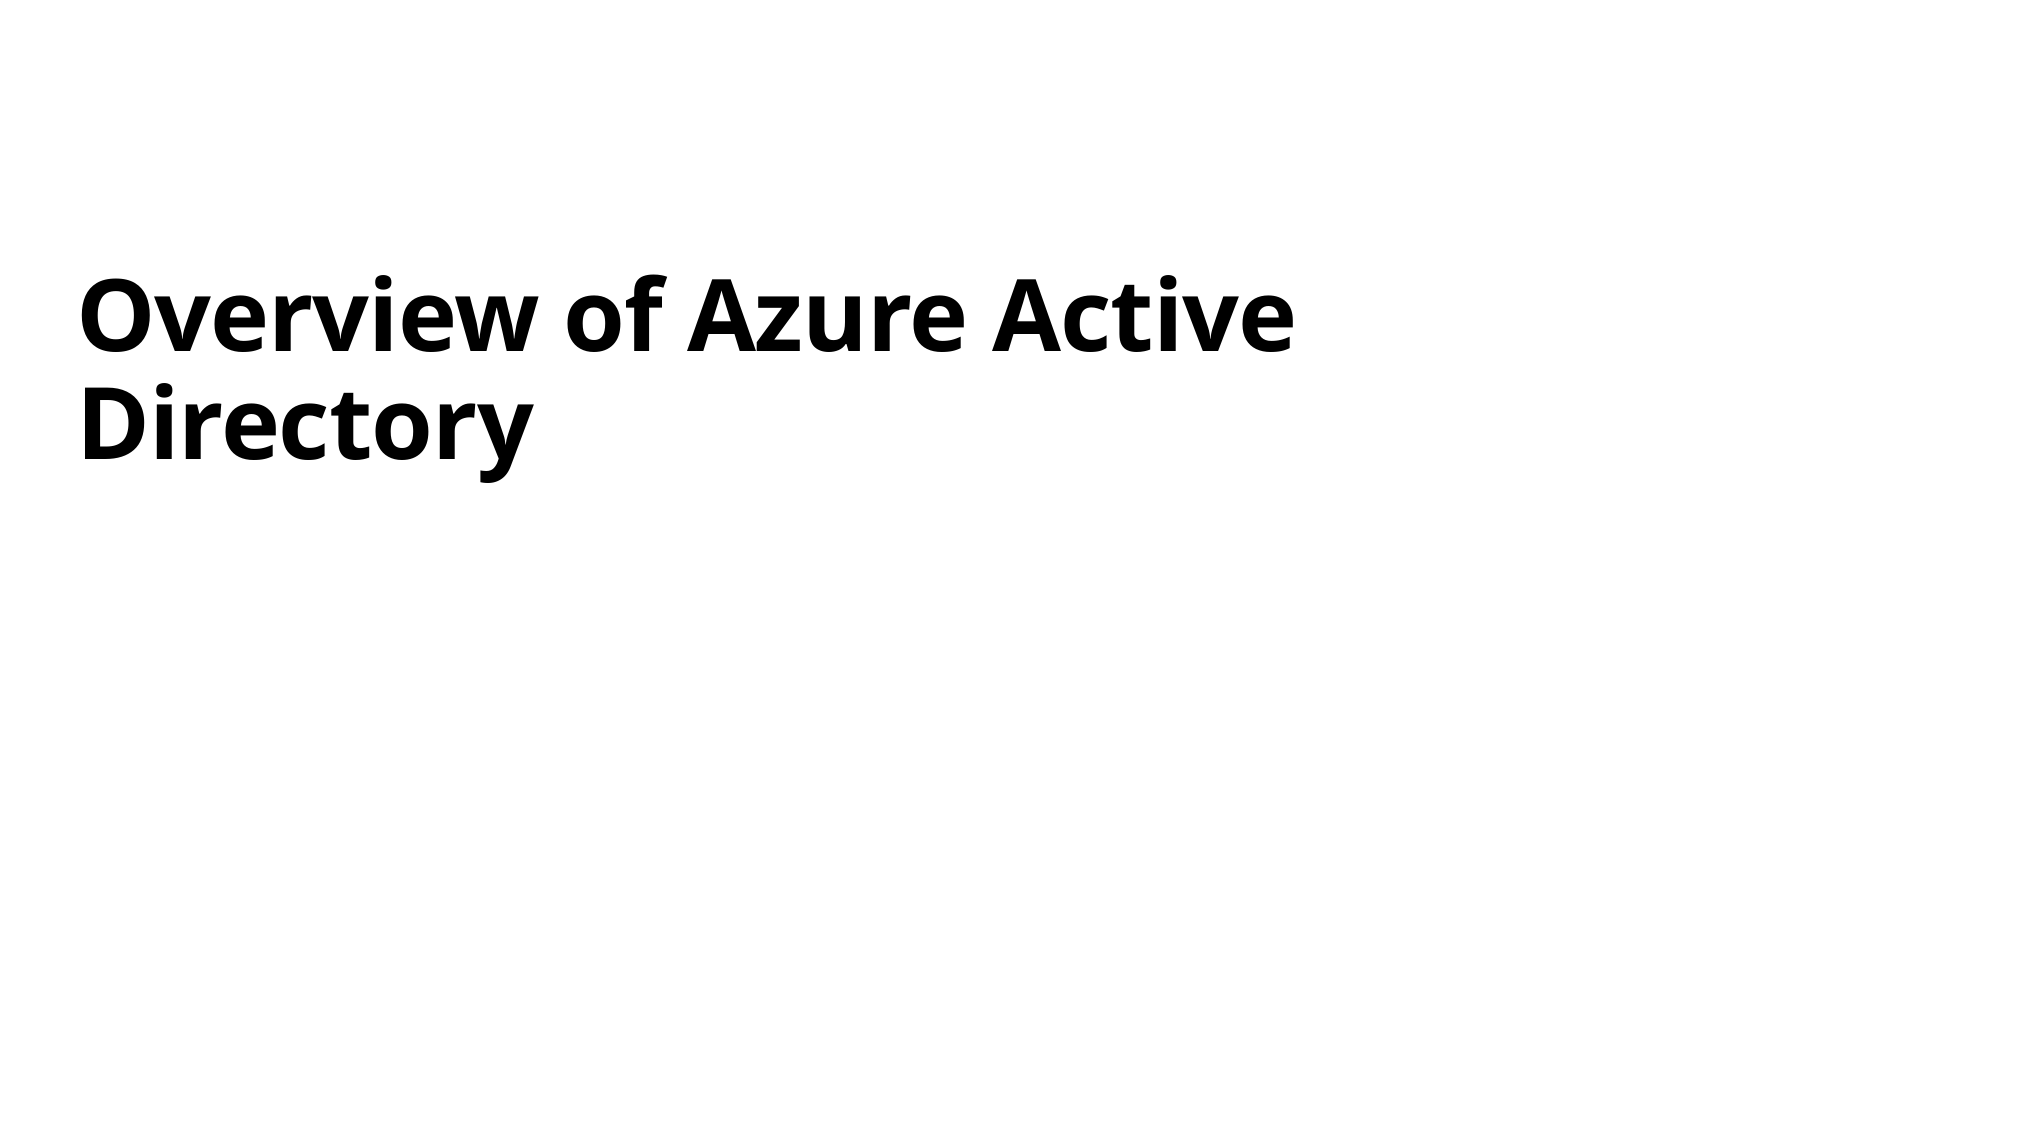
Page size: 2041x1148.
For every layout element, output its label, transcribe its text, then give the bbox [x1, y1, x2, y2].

title Overview of Azure Active Directory [76, 157, 1324, 753]
